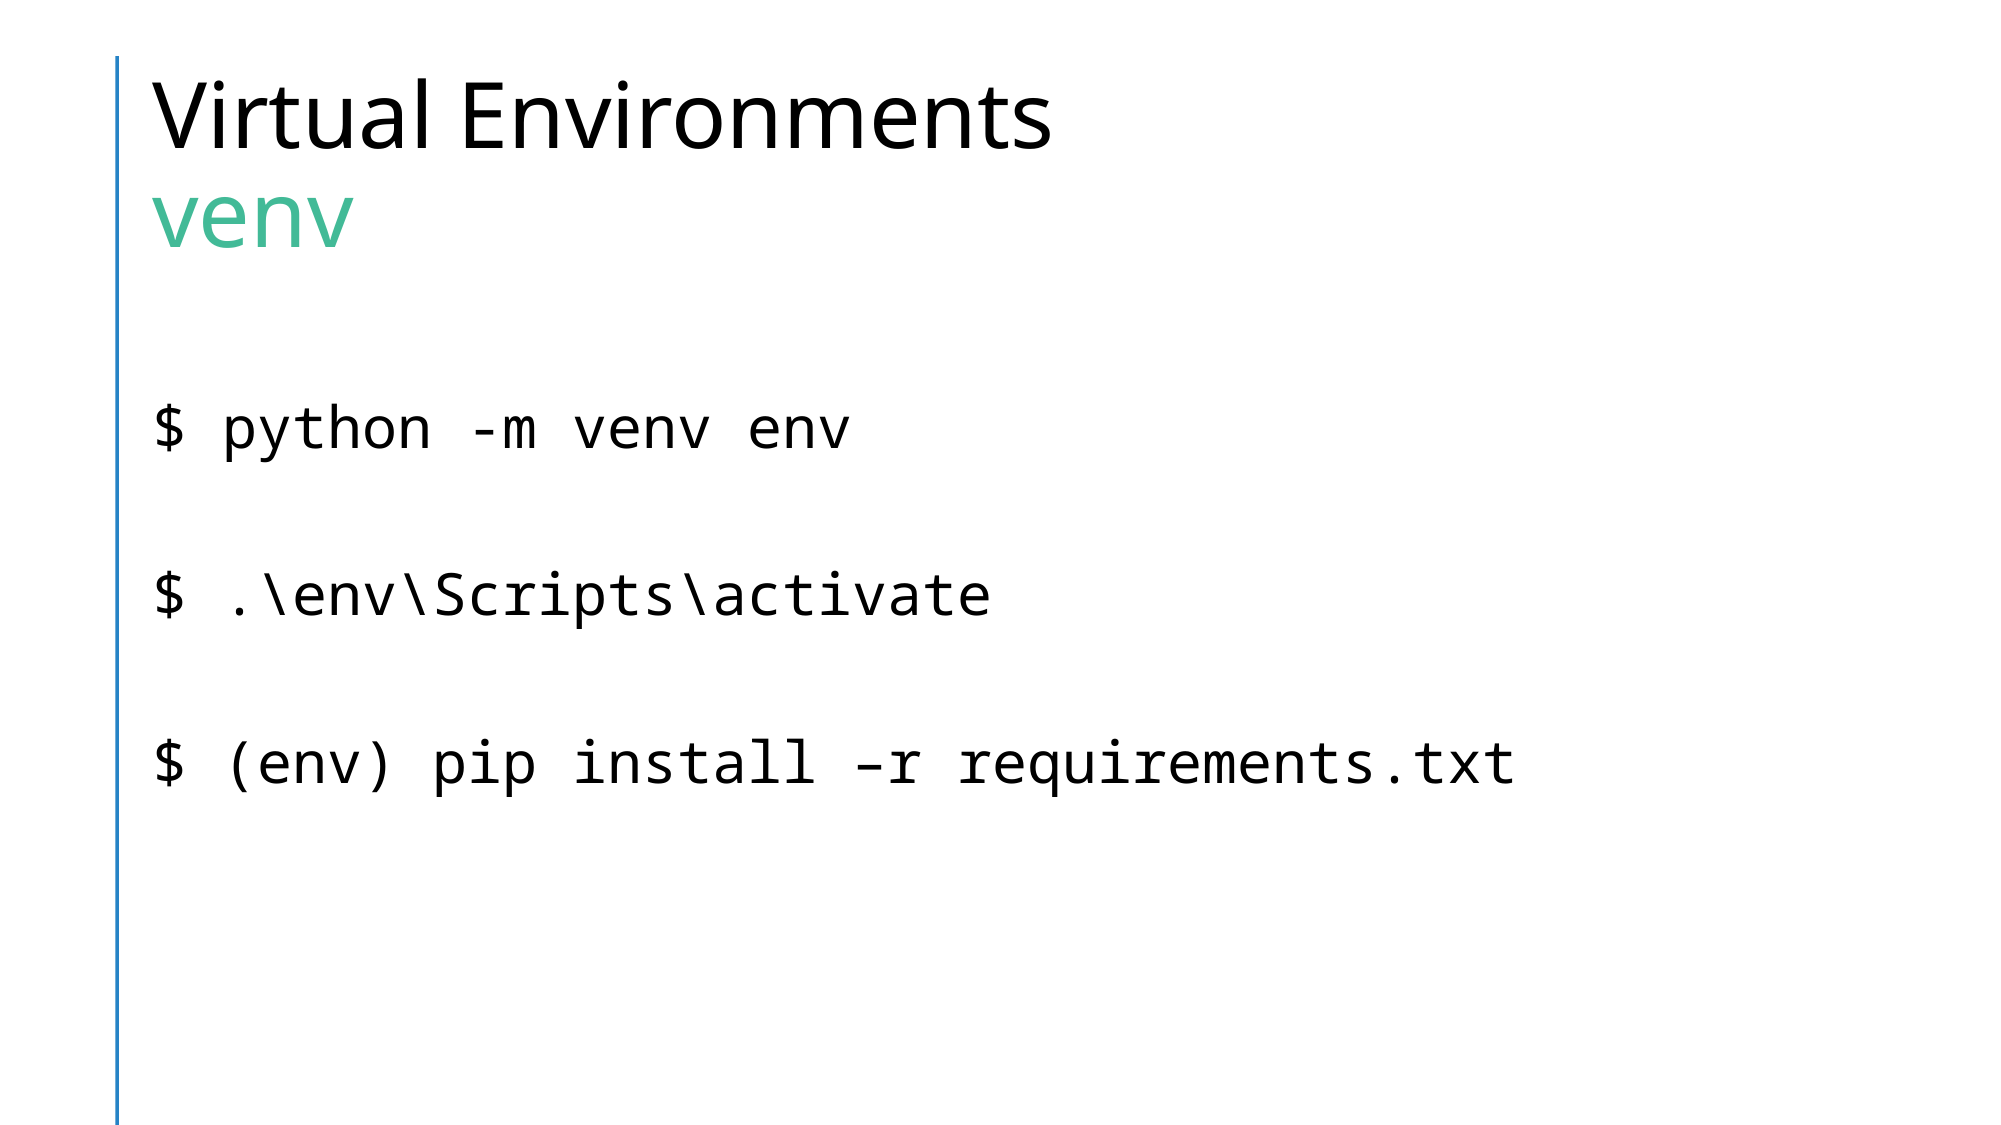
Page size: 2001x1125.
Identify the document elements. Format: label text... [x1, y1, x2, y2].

title Virtual Environments venv [137, 59, 1863, 278]
list $ python -m venv env $ .\env\Scripts\activate $ (env) pip install –r requirements.txt [137, 299, 1863, 1014]
